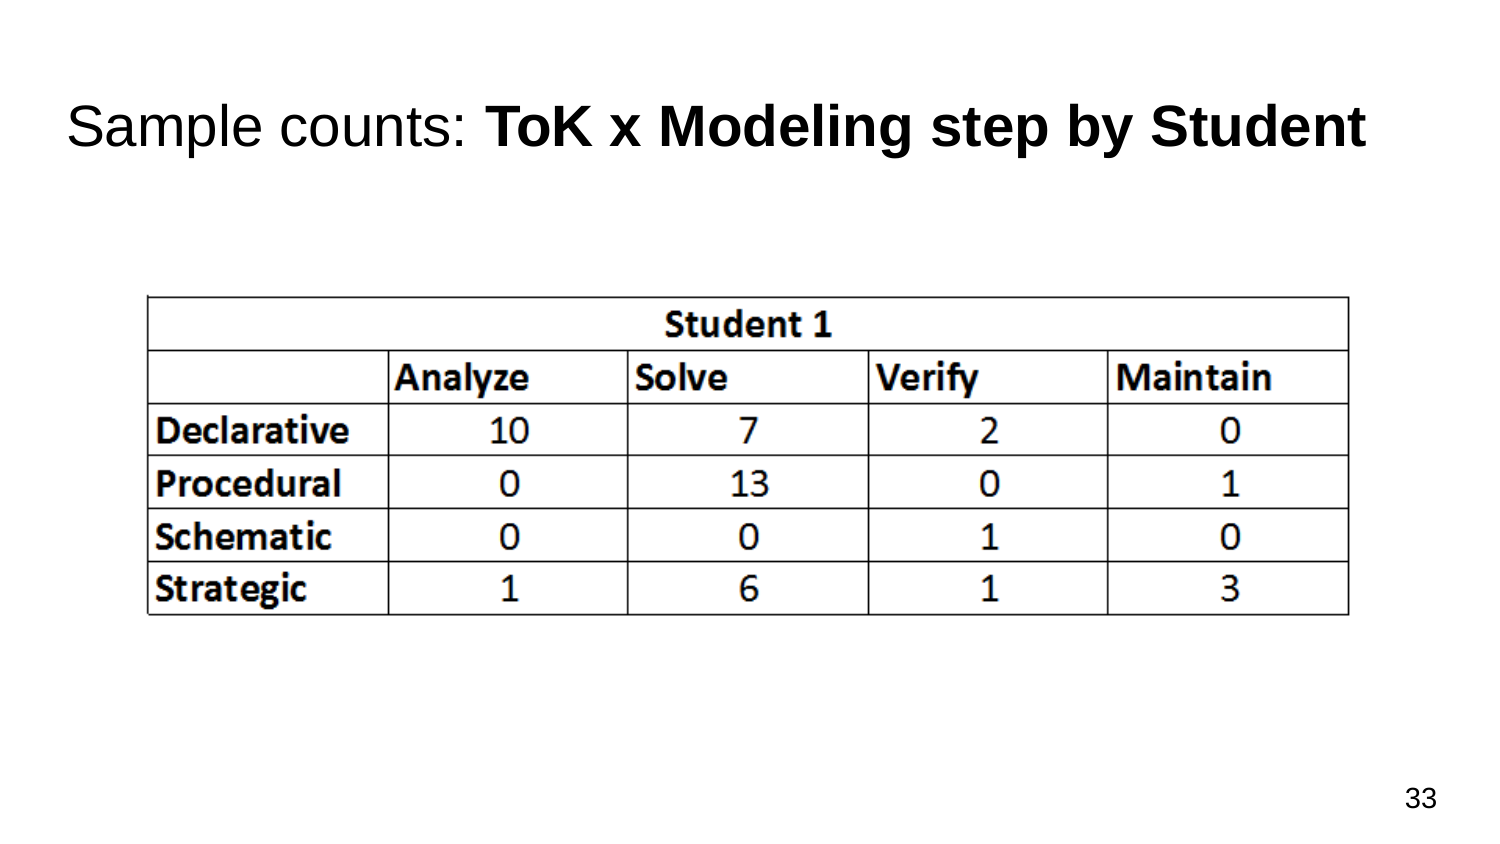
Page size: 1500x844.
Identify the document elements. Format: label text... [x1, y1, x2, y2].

picture [141, 288, 1359, 623]
title Sample counts: ToK x Modeling step by Student [51, 72, 1449, 167]
slide_number 33 [1389, 764, 1480, 830]
